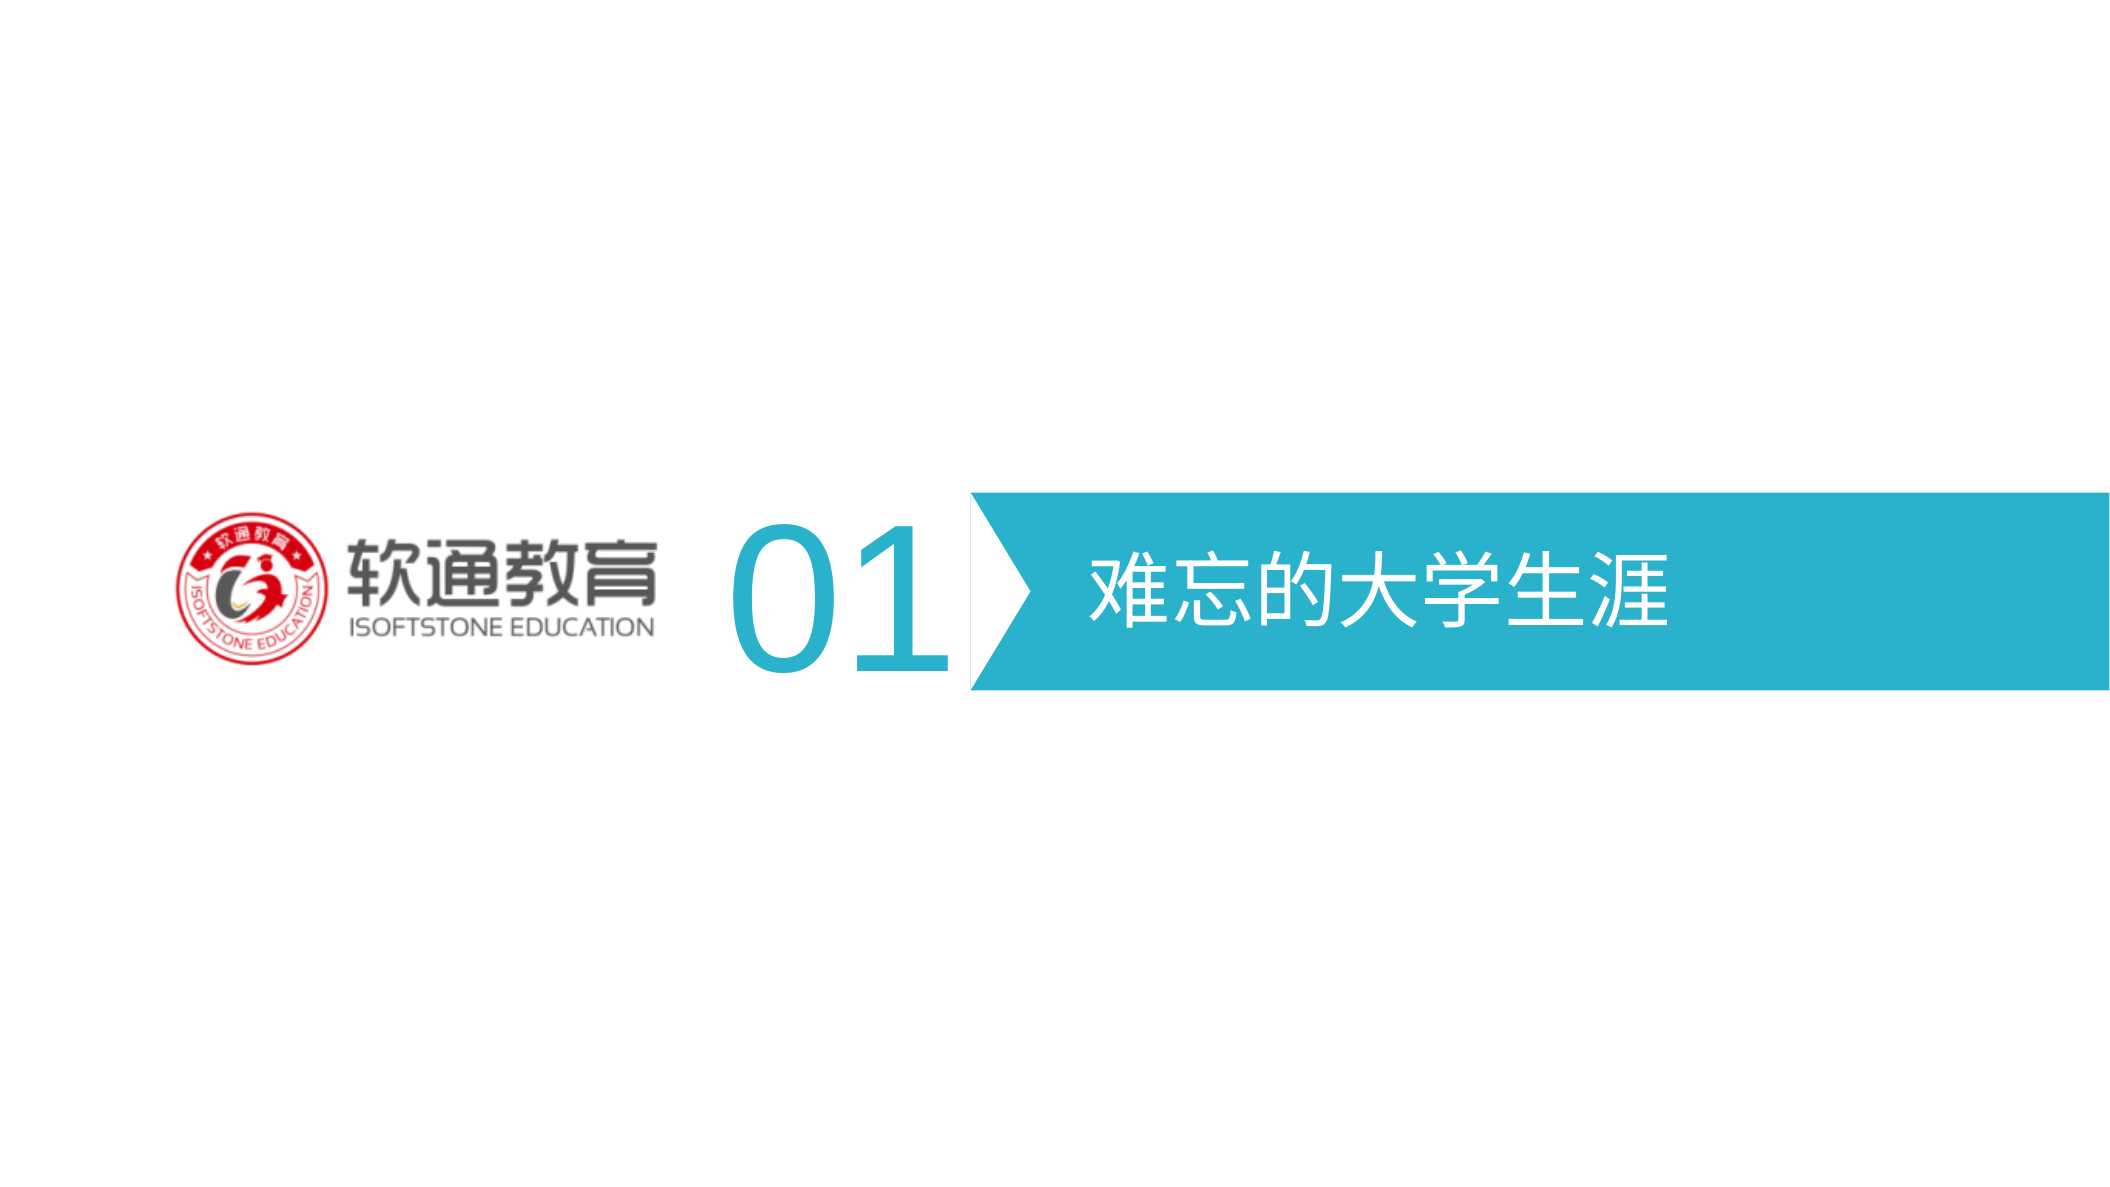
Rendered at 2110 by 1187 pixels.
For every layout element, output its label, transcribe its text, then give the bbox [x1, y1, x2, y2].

picture [170, 510, 665, 670]
text_box 难忘的大学生涯 [1087, 549, 1787, 640]
text_box 01 [725, 460, 960, 714]
text_box [974, 492, 2110, 691]
text_box [968, 490, 1033, 693]
